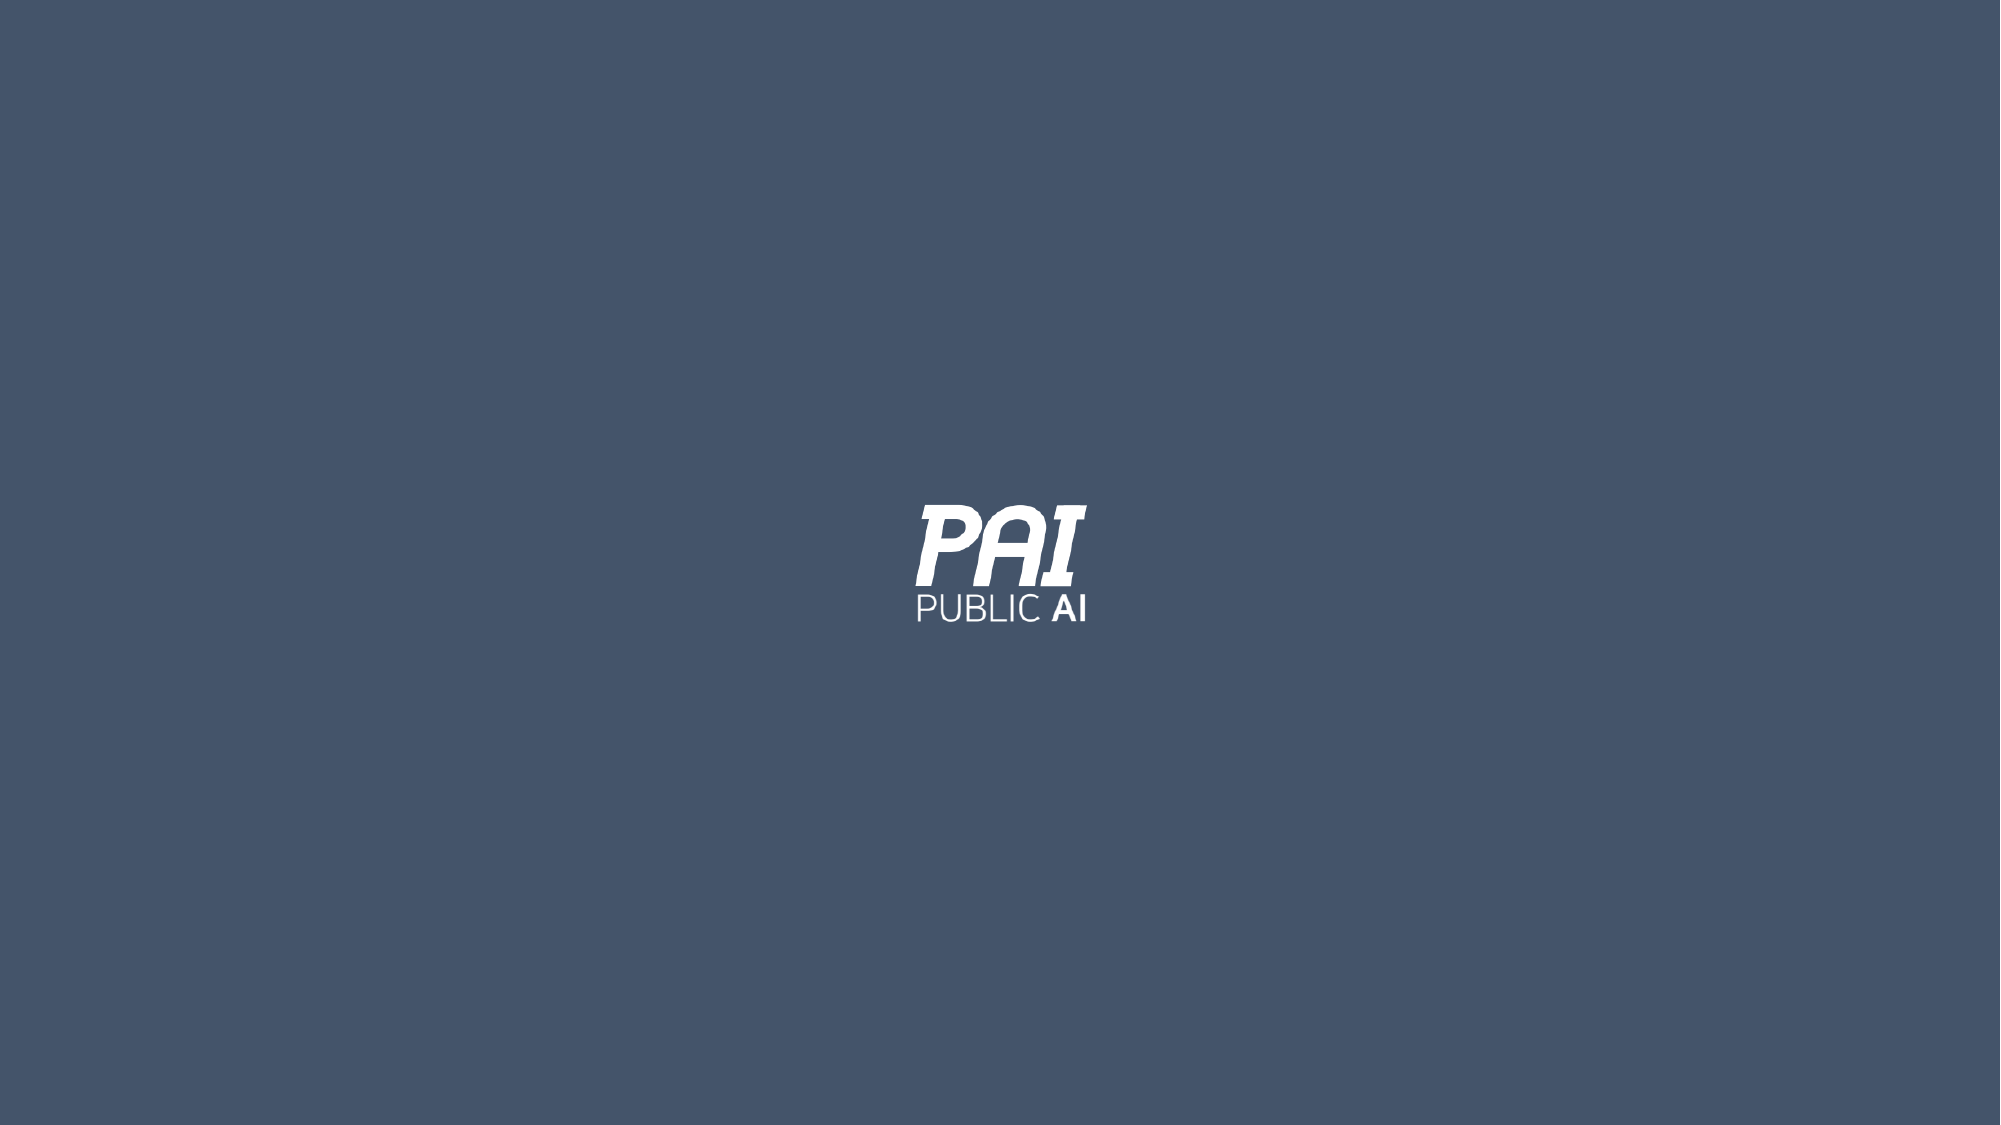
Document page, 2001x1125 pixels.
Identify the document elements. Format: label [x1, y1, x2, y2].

picture [912, 502, 1088, 623]
